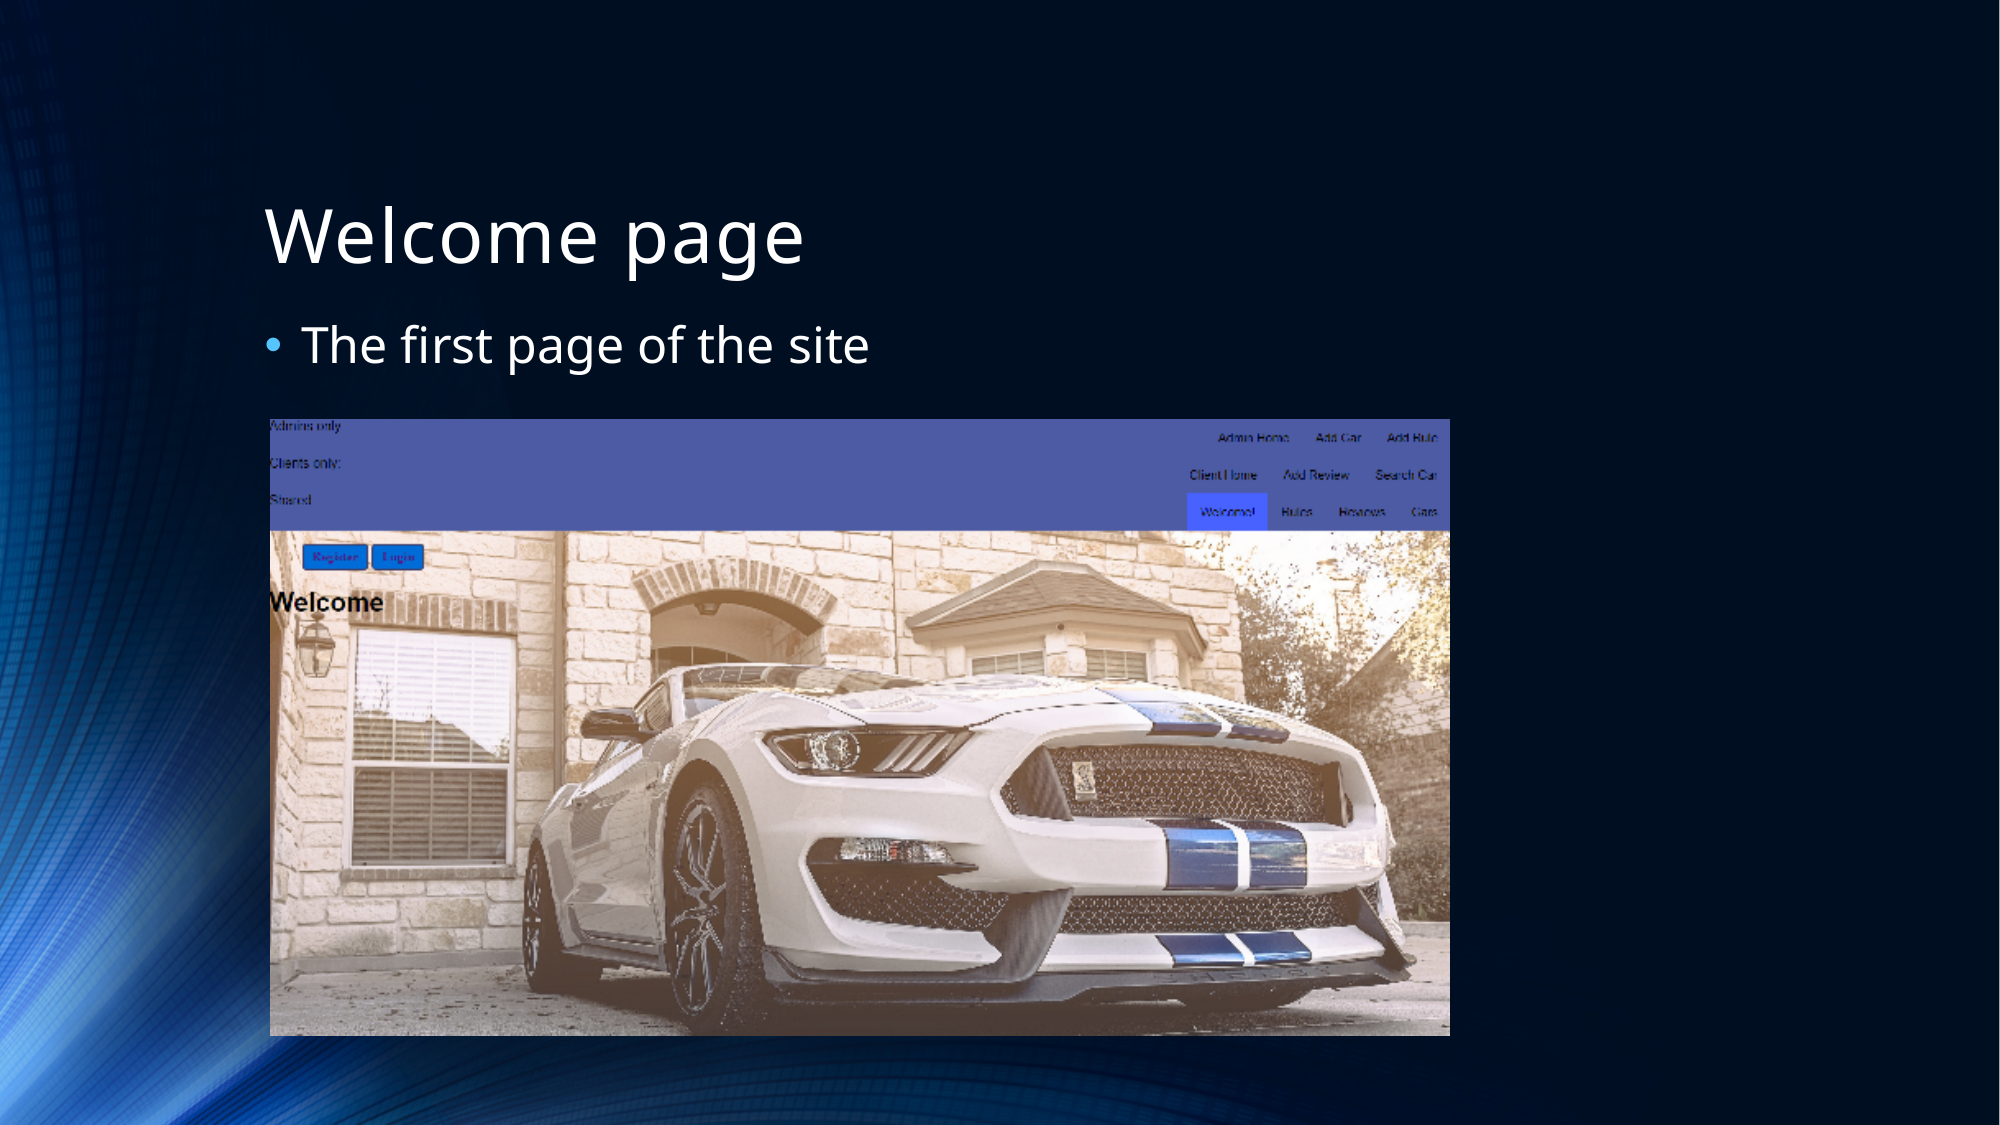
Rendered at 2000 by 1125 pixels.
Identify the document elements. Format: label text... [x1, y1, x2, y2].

text_box The first page of the site [249, 312, 1748, 988]
text_box Welcome page [249, 62, 1750, 288]
picture [0, 0, 2000, 1125]
